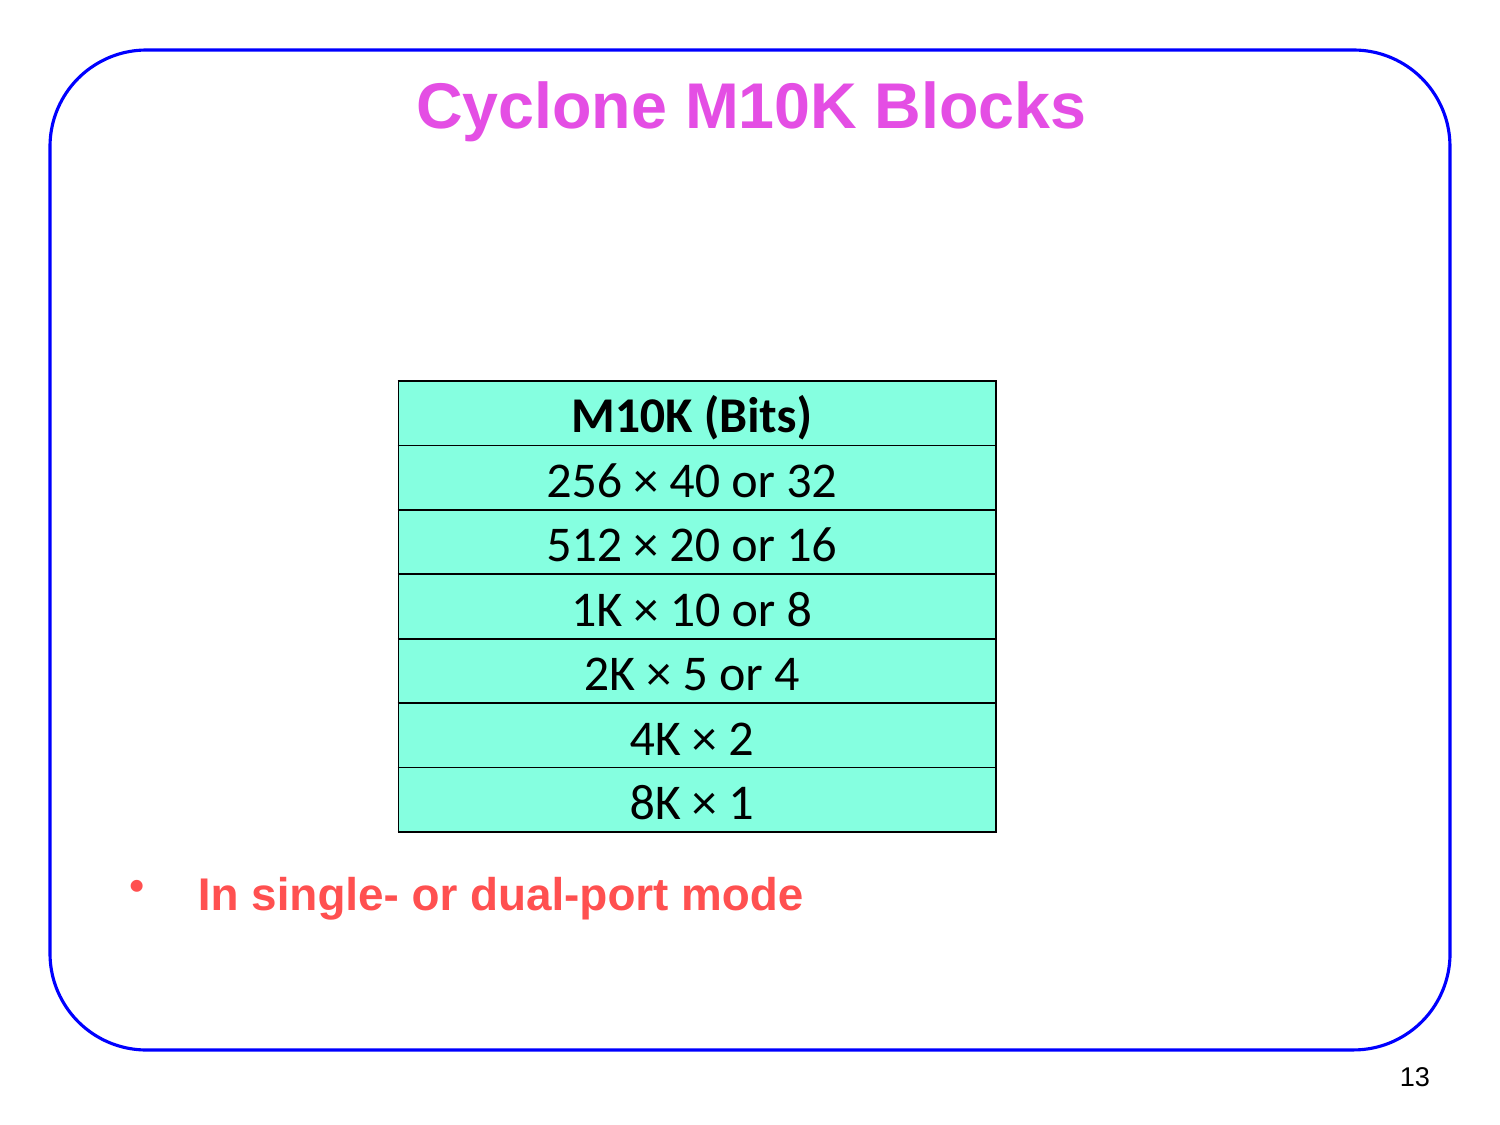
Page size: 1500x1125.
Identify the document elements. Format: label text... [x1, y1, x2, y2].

table_header M10K (Bits) [399, 382, 995, 445]
table_cell 8K × 1 [399, 768, 995, 831]
table_cell 512 × 20 or 16 [399, 511, 995, 573]
title Cyclone M10K Blocks [113, 66, 1389, 140]
table_cell 256 × 40 or 32 [399, 446, 995, 509]
table_cell 1K × 10 or 8 [399, 575, 995, 638]
text_box In single- or dual-port mode [112, 856, 1388, 1114]
table_cell 4K × 2 [399, 704, 995, 767]
table_cell 2K × 5 or 4 [399, 640, 995, 702]
slide_number 13 [1388, 1047, 1444, 1104]
